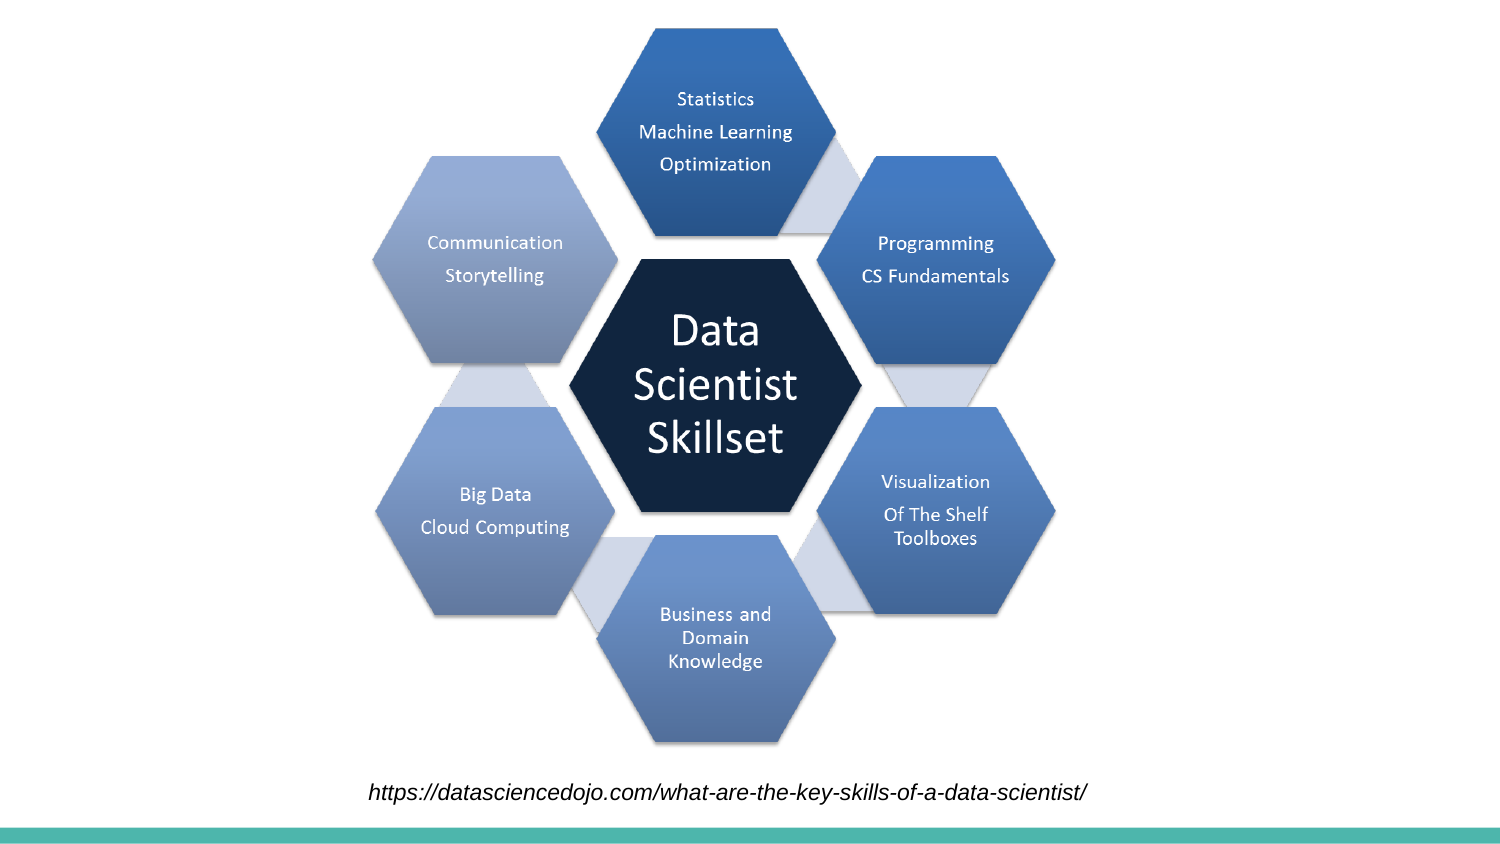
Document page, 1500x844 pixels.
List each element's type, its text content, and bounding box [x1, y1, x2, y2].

picture [352, 26, 1075, 750]
text_box https://datasciencedojo.com/what-are-the-key-skills-of-a-data-scientist/ [353, 762, 1107, 844]
